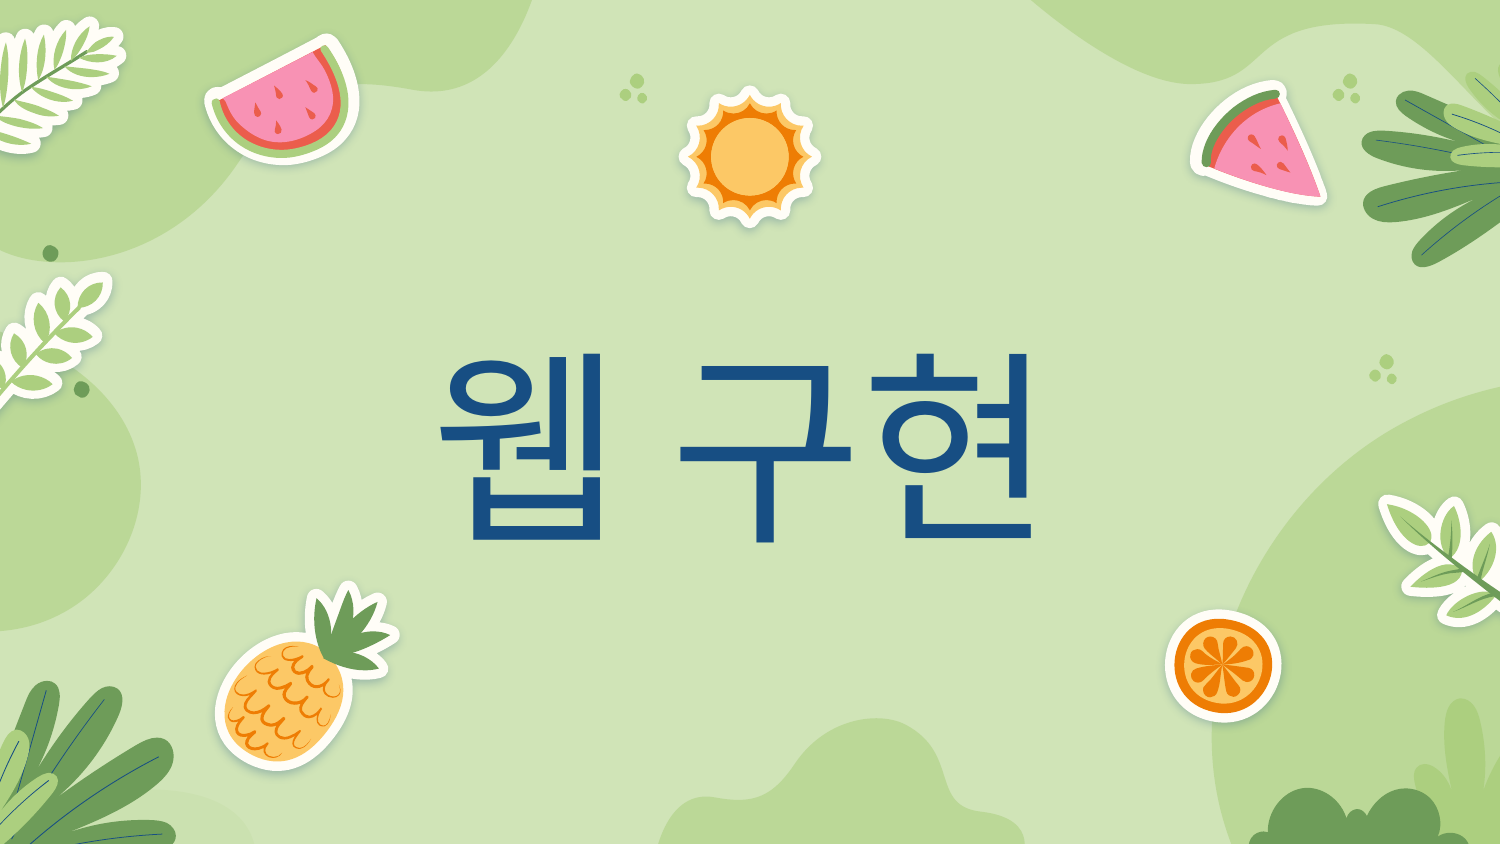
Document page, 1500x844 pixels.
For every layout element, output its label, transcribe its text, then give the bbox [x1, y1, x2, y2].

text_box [1152, 609, 1300, 718]
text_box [177, 589, 391, 770]
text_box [210, 42, 358, 169]
title 웹 구현 [342, 262, 1143, 586]
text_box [1196, 88, 1321, 197]
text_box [687, 94, 813, 220]
